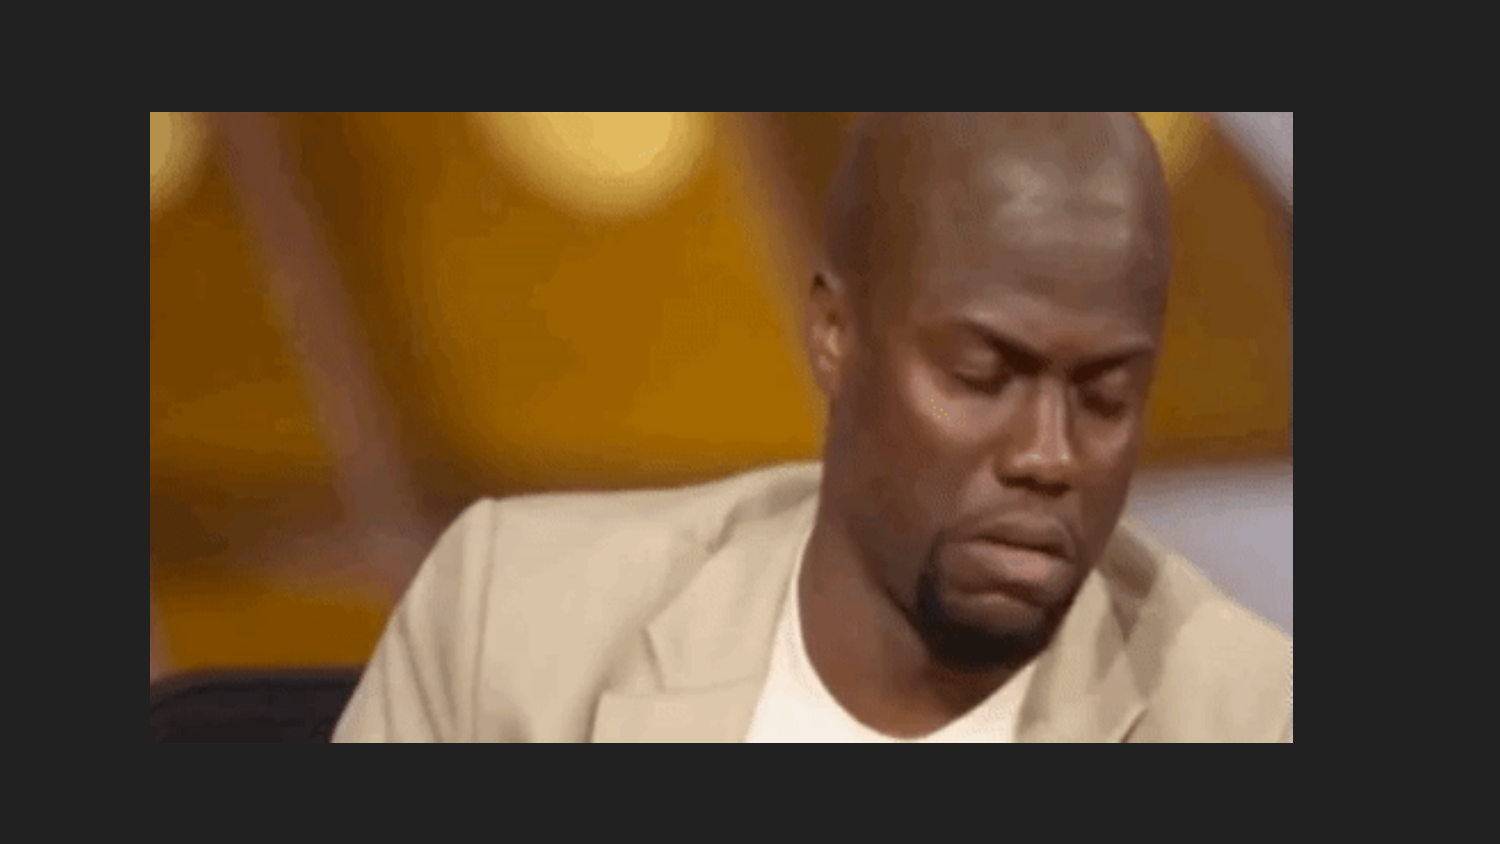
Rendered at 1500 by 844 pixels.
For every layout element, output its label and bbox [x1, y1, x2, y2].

picture [149, 112, 1293, 744]
